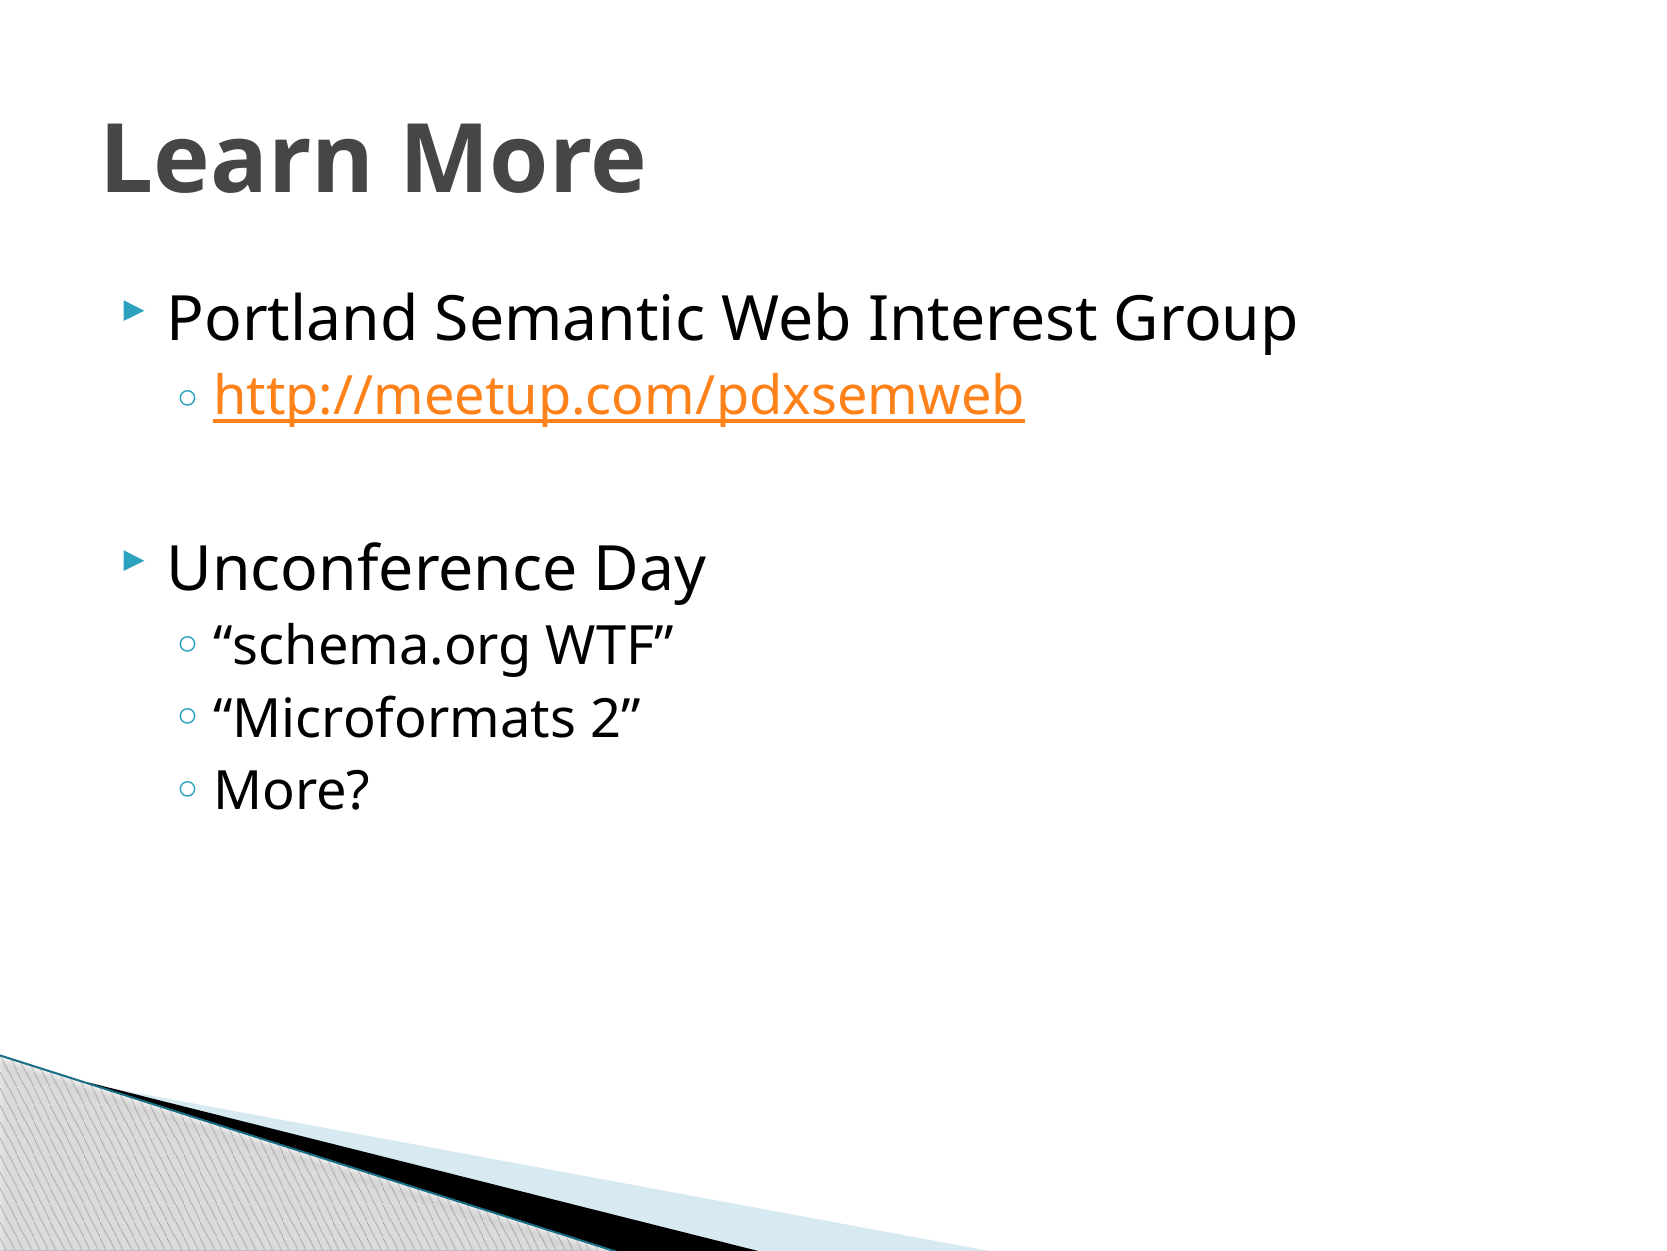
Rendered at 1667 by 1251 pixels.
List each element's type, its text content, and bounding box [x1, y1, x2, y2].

list Portland Semantic Web Interest Group http://meetup.com/pdxsemweb Unconference Day “schema.org WTF” “Microformats 2” More? [83, 270, 1584, 1095]
title Learn More [83, 50, 1584, 259]
